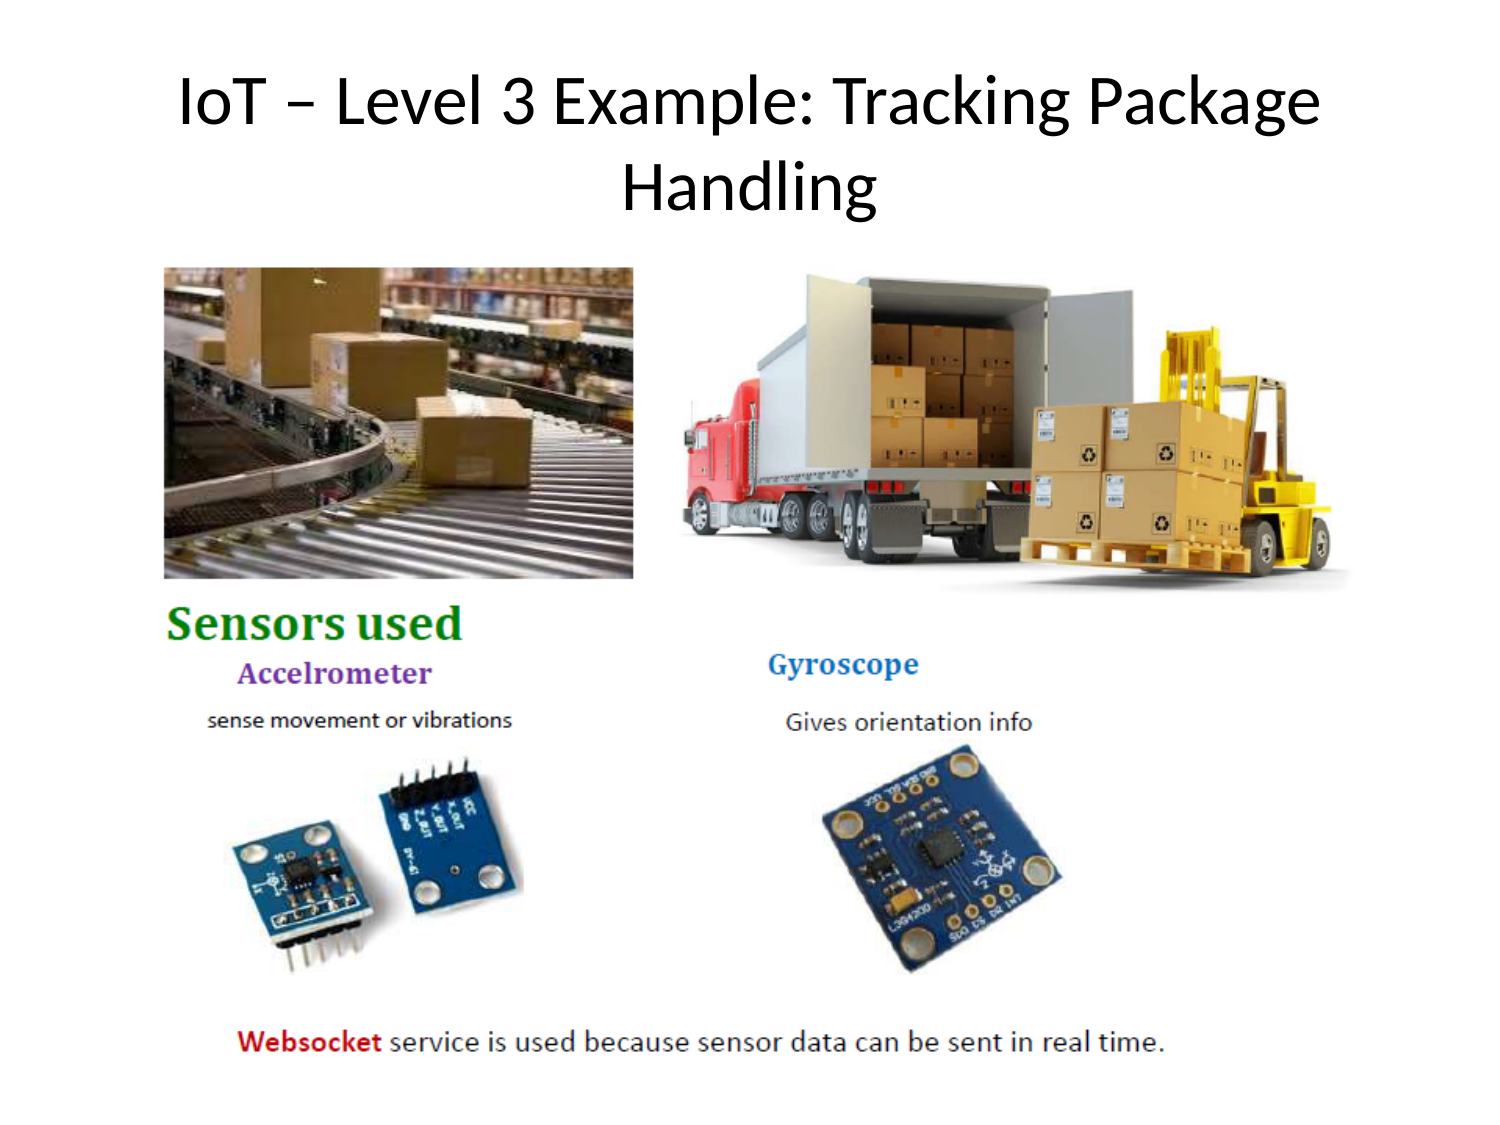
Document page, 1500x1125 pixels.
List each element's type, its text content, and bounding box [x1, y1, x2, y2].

title IoT – Level 3 Example: Tracking Package Handling [75, 45, 1425, 233]
picture [144, 249, 1356, 1069]
